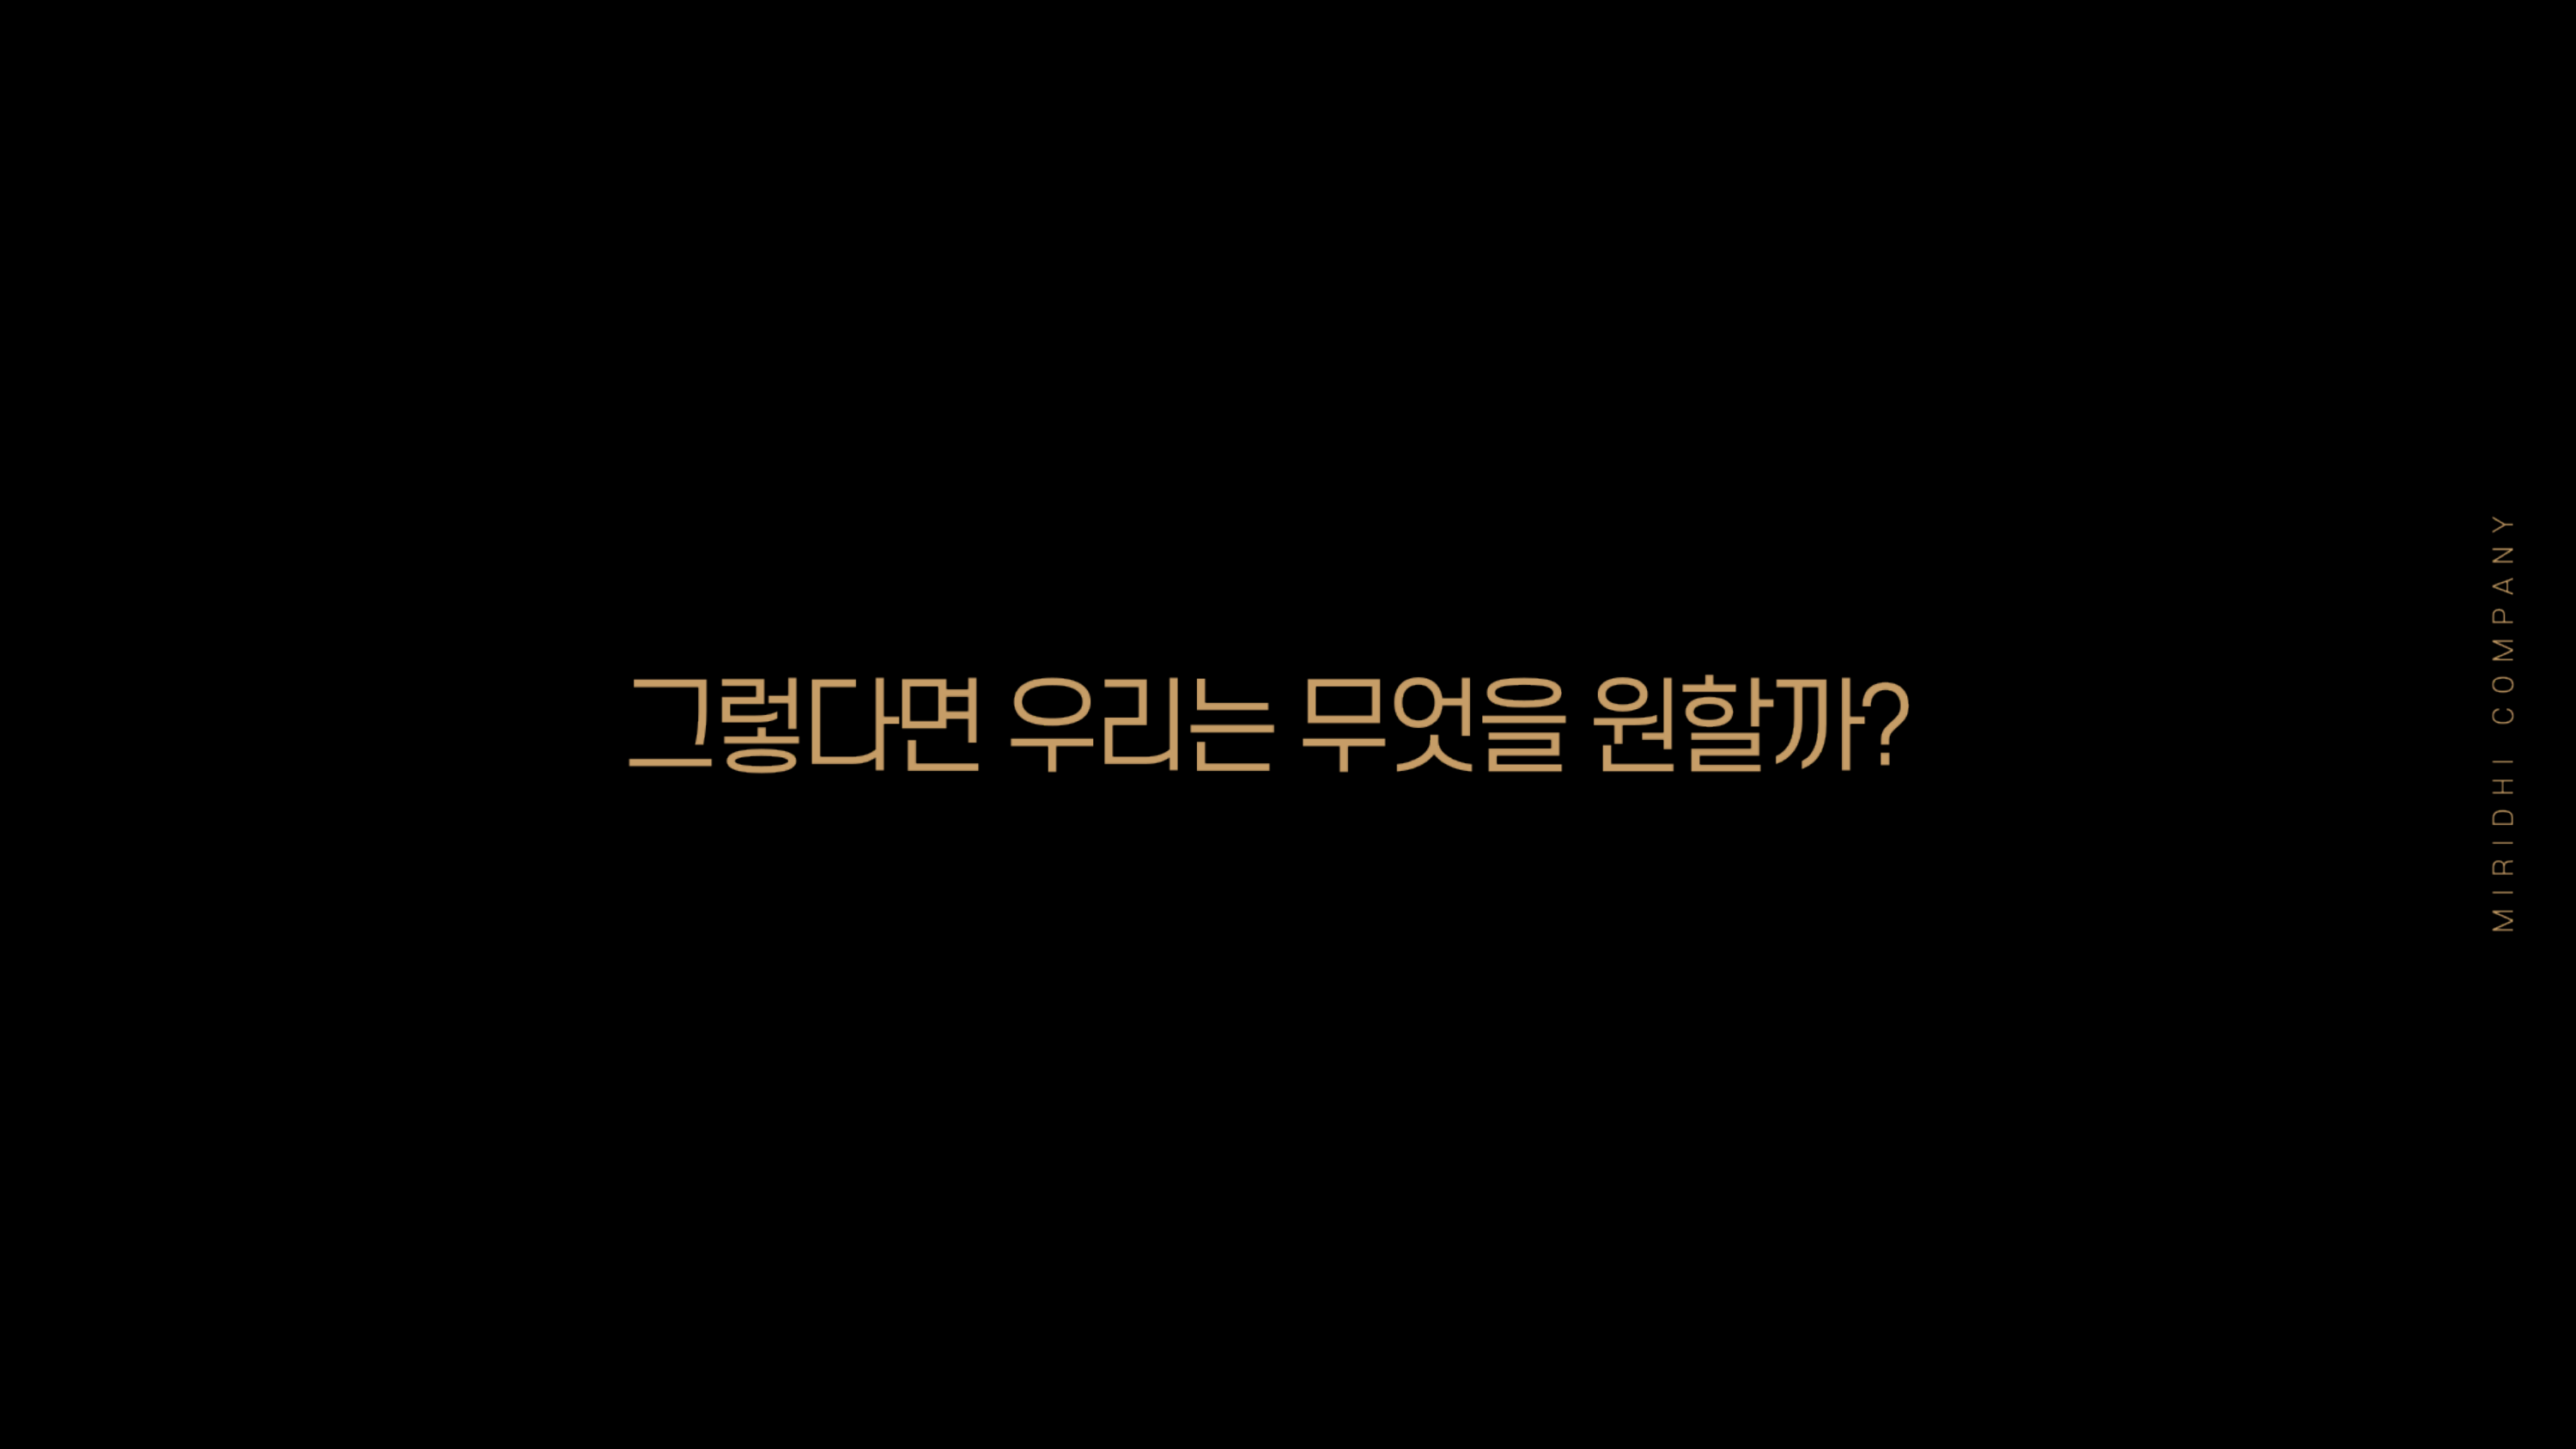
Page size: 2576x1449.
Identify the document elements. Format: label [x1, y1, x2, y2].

picture [2235, 505, 2576, 1038]
picture [606, 637, 1962, 820]
